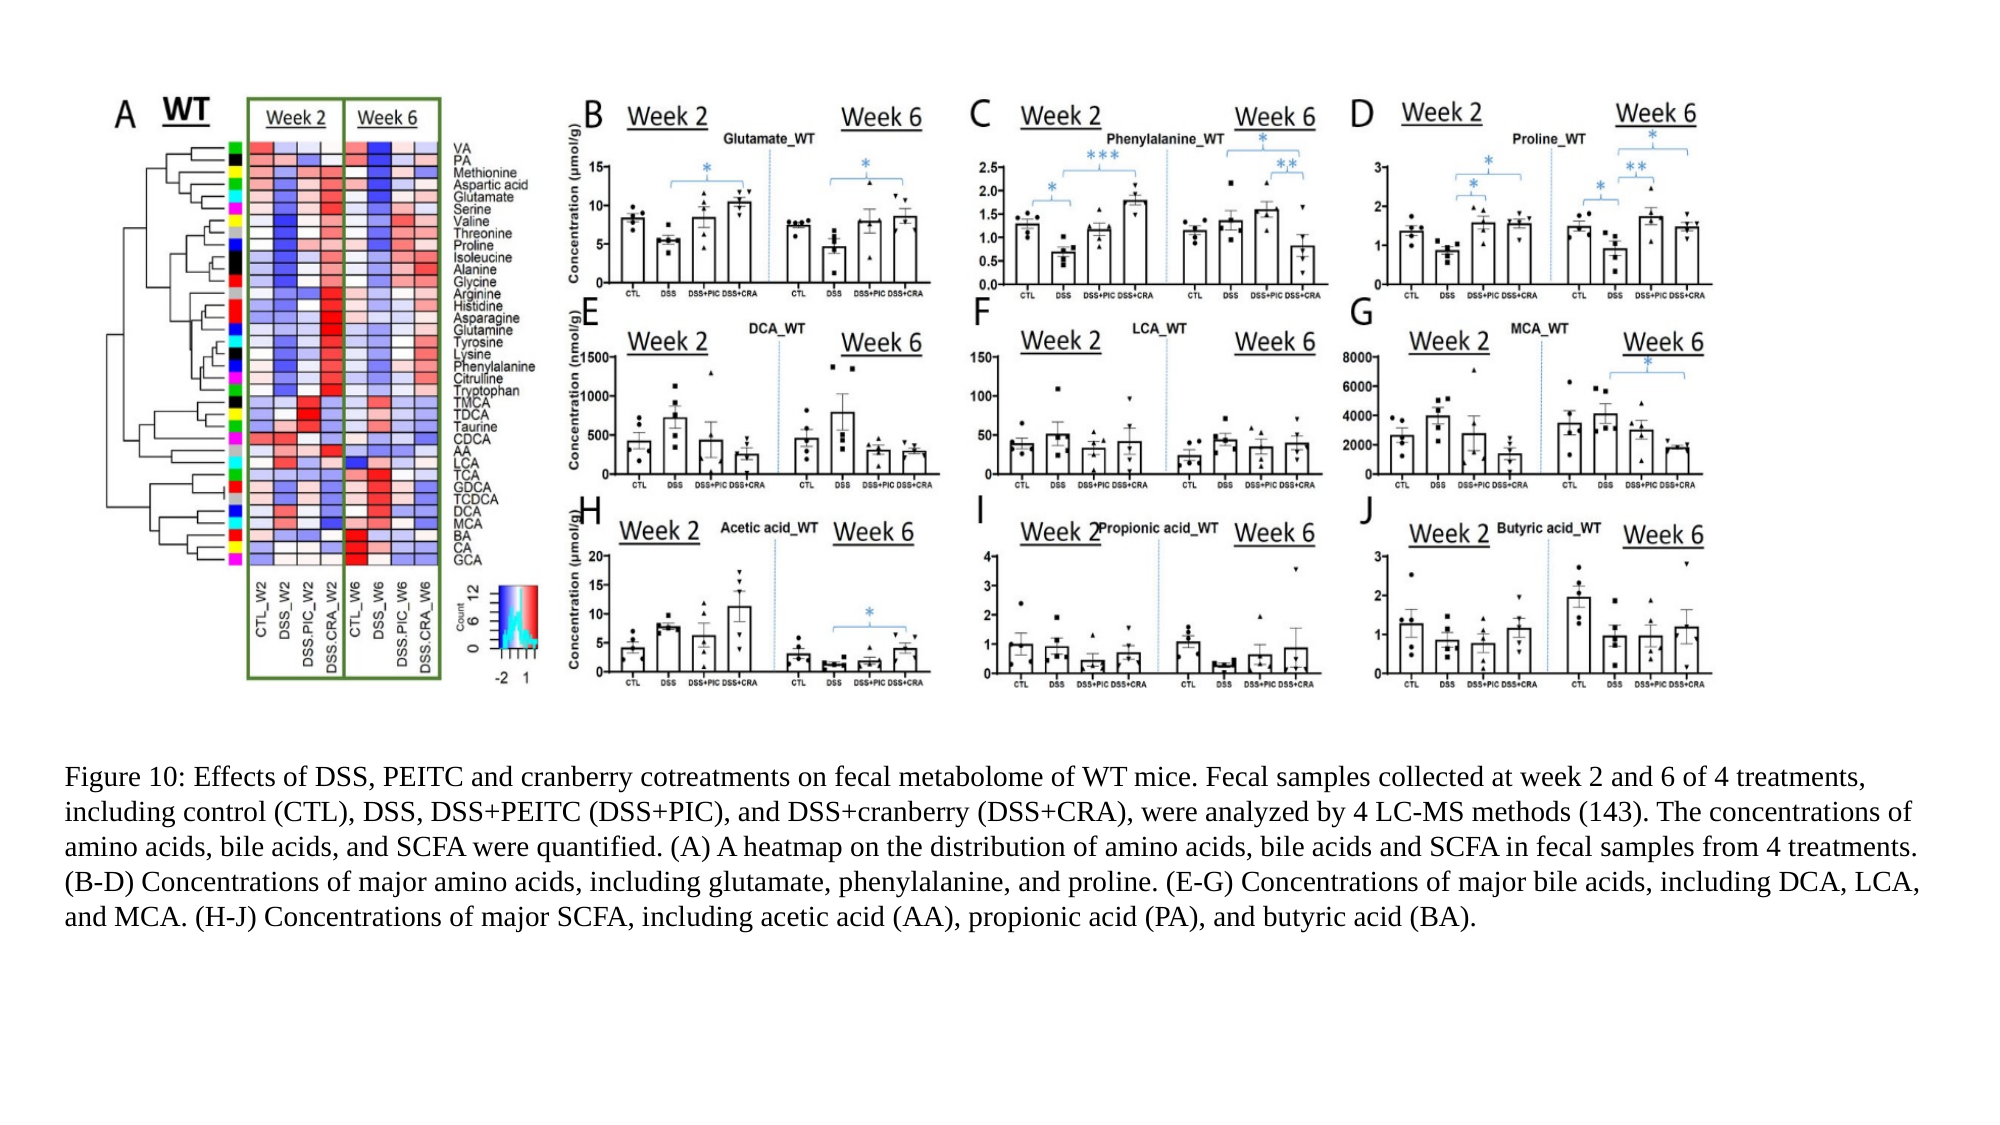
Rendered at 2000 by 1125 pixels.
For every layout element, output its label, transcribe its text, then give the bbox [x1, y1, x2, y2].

picture [99, 87, 1738, 688]
text_box Figure 10: Effects of DSS, PEITC and cranberry cotreatments on fecal metabolome of WT mice. Fecal samples collected at week 2 and 6 of 4 treatments, including control (CTL), DSS, DSS+PEITC (DSS+PIC), and DSS+cranberry (DSS+CRA), were analyzed by 4 LC-MS methods (143). The concentrations of amino acids, bile acids, and SCFA were quantified. (A) A heatmap on the distribution of amino acids, bile acids and SCFA in fecal samples from 4 treatments. (B-D) Concentrations of major amino acids, including glutamate, phenylalanine, and proline. (E-G) Concentrations of major bile acids, including DCA, LCA, and MCA. (H-J) Concentrations of major SCFA, including acetic acid (AA), propionic acid (PA), and butyric acid (BA). [49, 749, 1950, 940]
